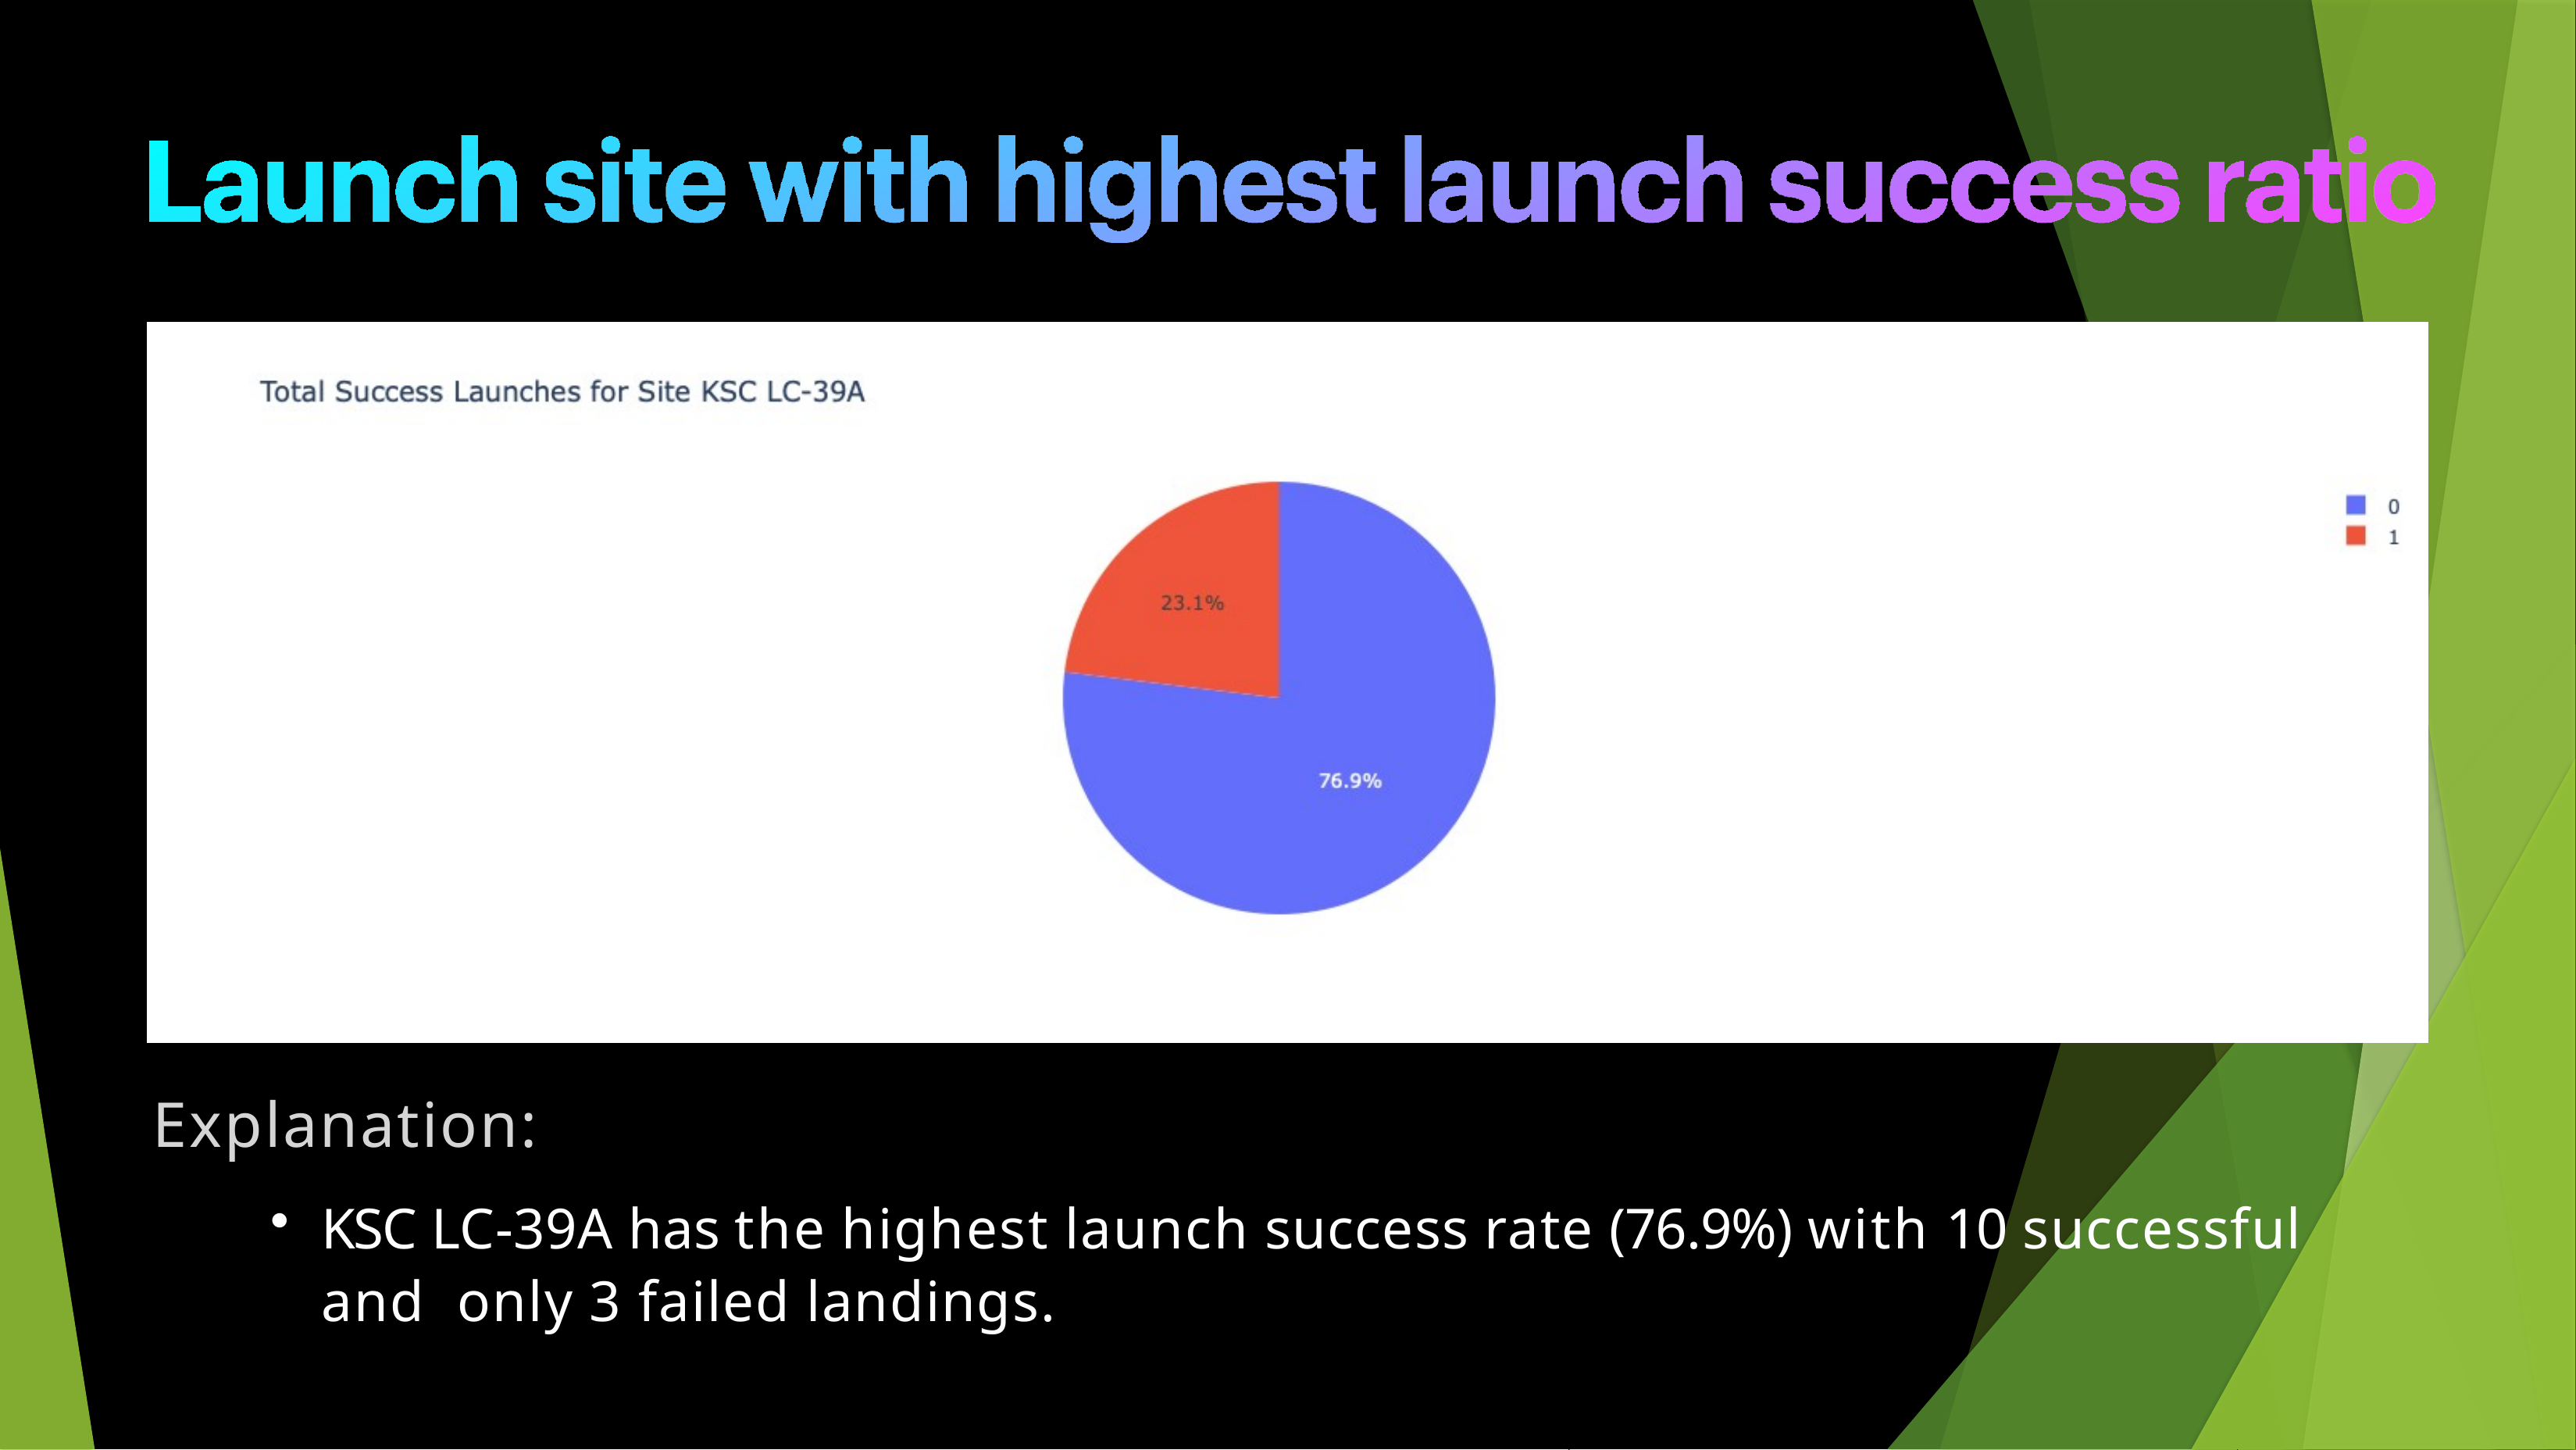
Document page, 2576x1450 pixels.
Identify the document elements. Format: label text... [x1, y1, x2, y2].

picture [148, 134, 2435, 244]
picture [147, 321, 2429, 1044]
text_box Explanation: KSC LC-39A has the highest launch success rate (76.9%) with 10 successful and only 3 failed landings. [151, 1052, 2380, 1333]
